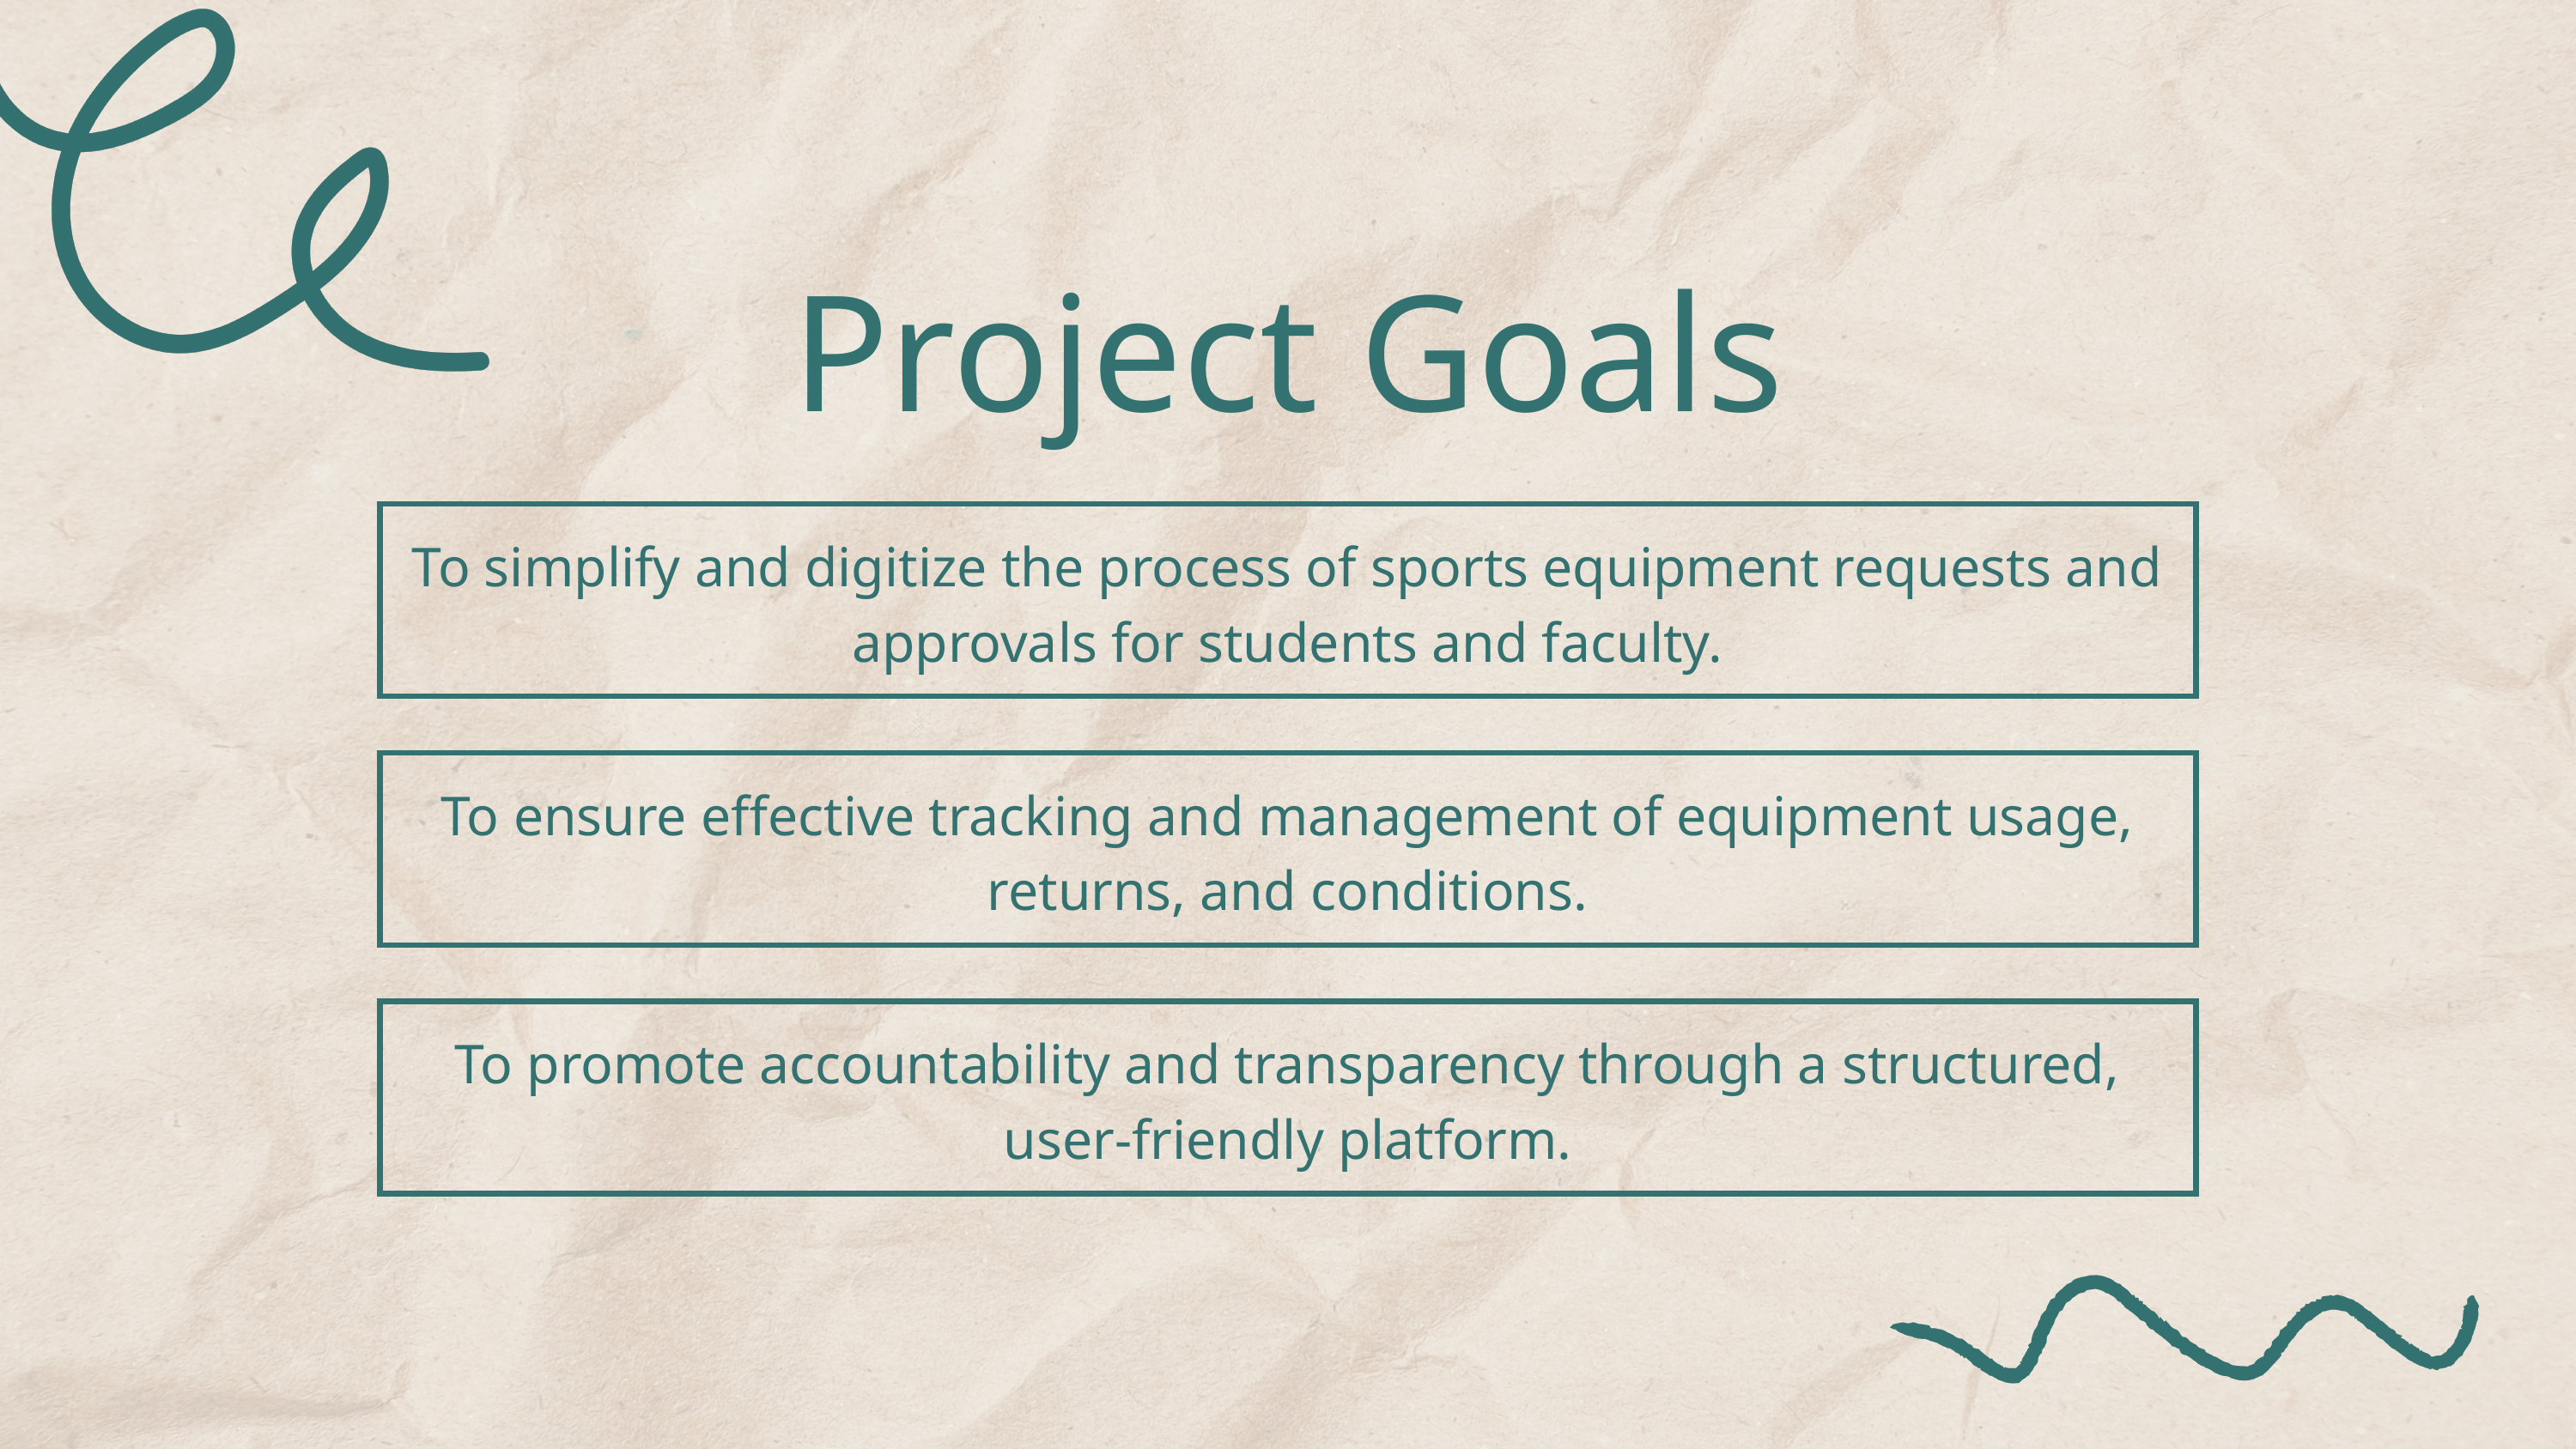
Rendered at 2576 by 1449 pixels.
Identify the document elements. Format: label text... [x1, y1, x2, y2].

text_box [380, 1001, 2196, 1194]
text_box Project Goals [675, 218, 1901, 445]
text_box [380, 752, 2196, 945]
text_box [0, 0, 2576, 1449]
text_box [1888, 1275, 2480, 1385]
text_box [380, 503, 2196, 697]
text_box [0, 0, 489, 372]
